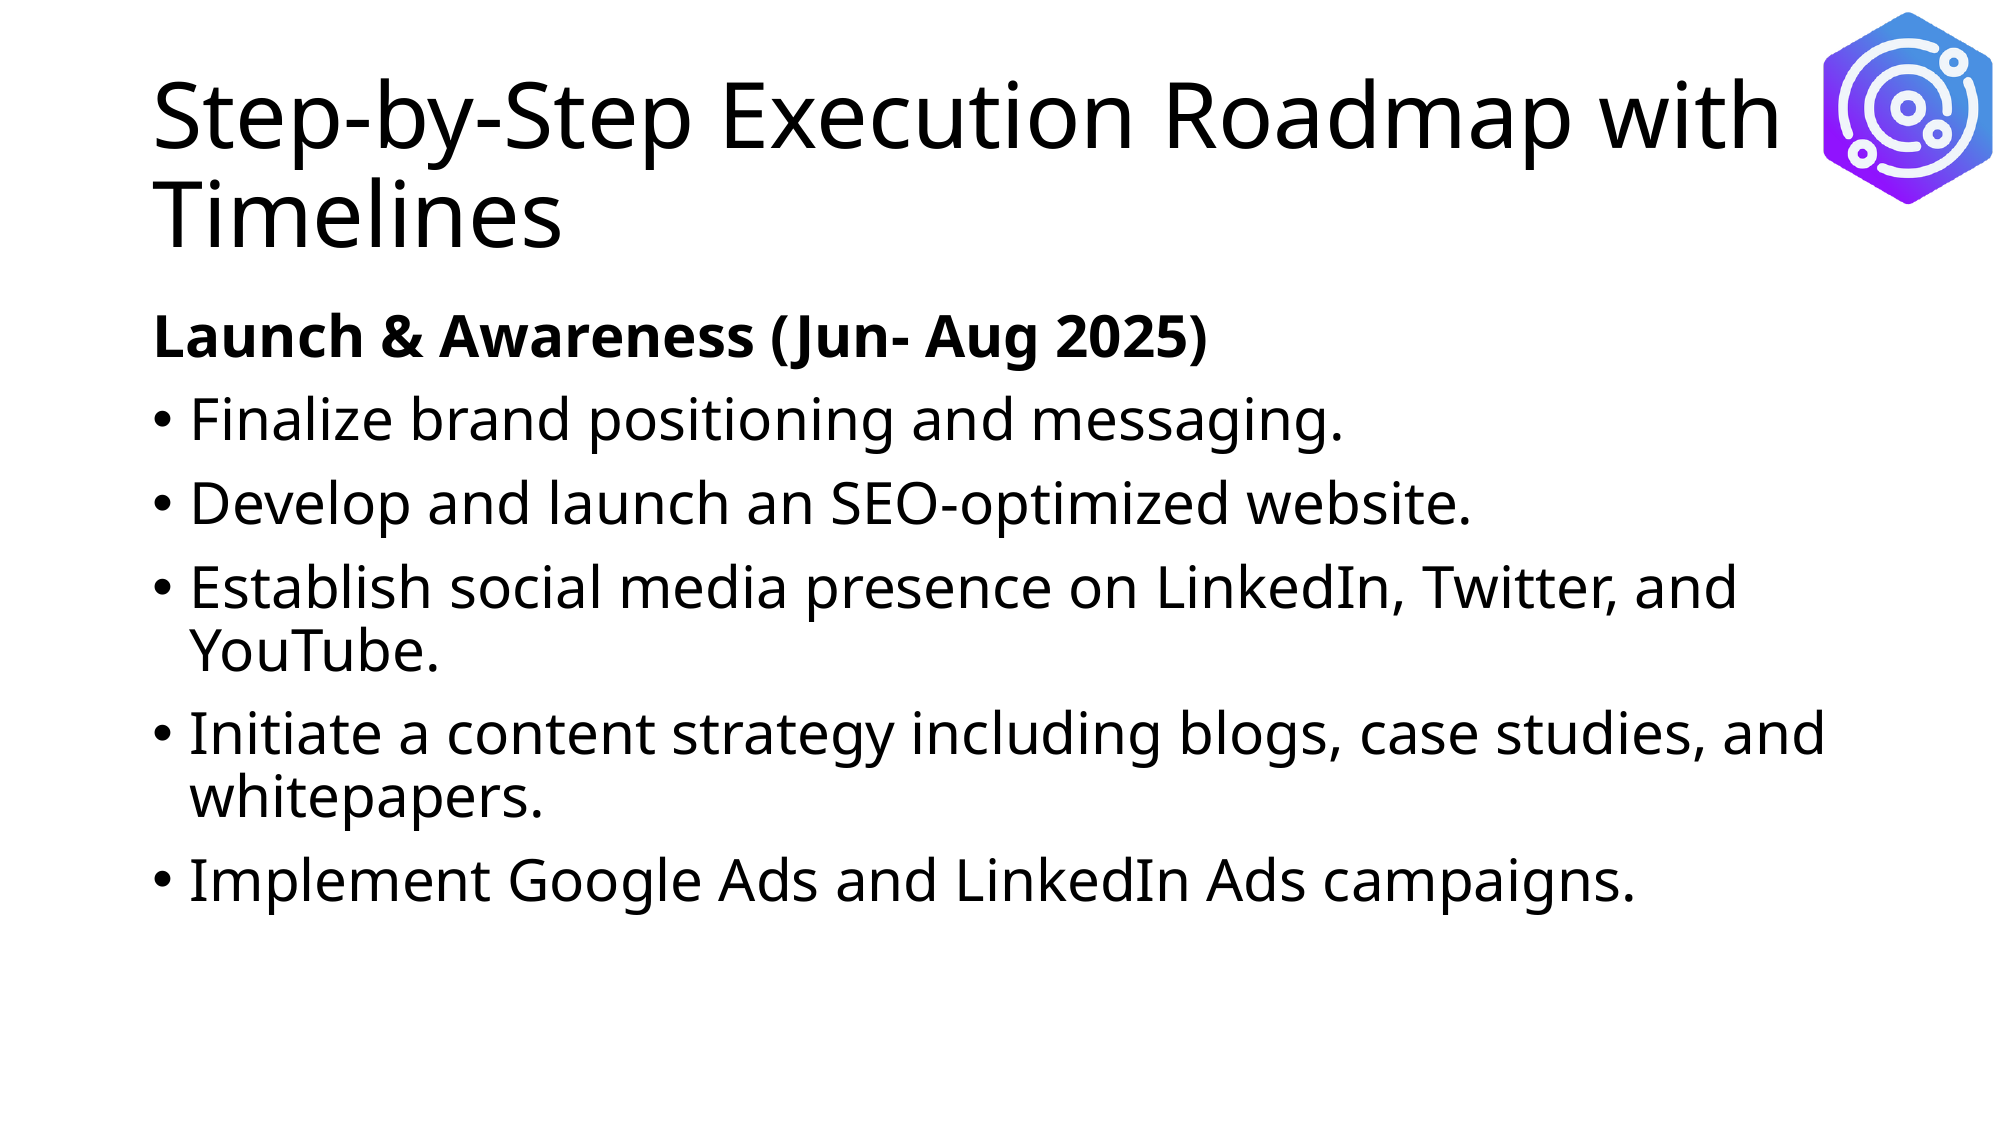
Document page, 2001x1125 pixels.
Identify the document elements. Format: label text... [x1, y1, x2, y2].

picture [1814, 2, 2000, 210]
title Step-by-Step Execution Roadmap with Timelines [137, 59, 1863, 278]
list Launch & Awareness (Jun- Aug 2025) Finalize brand positioning and messaging. Develop and launch an SEO-optimized website. Establish social media presence on LinkedIn, Twitter, and YouTube. Initiate a content strategy including blogs, case studies, and whitepapers. Implement Google Ads and LinkedIn Ads campaigns. [137, 299, 1863, 1014]
